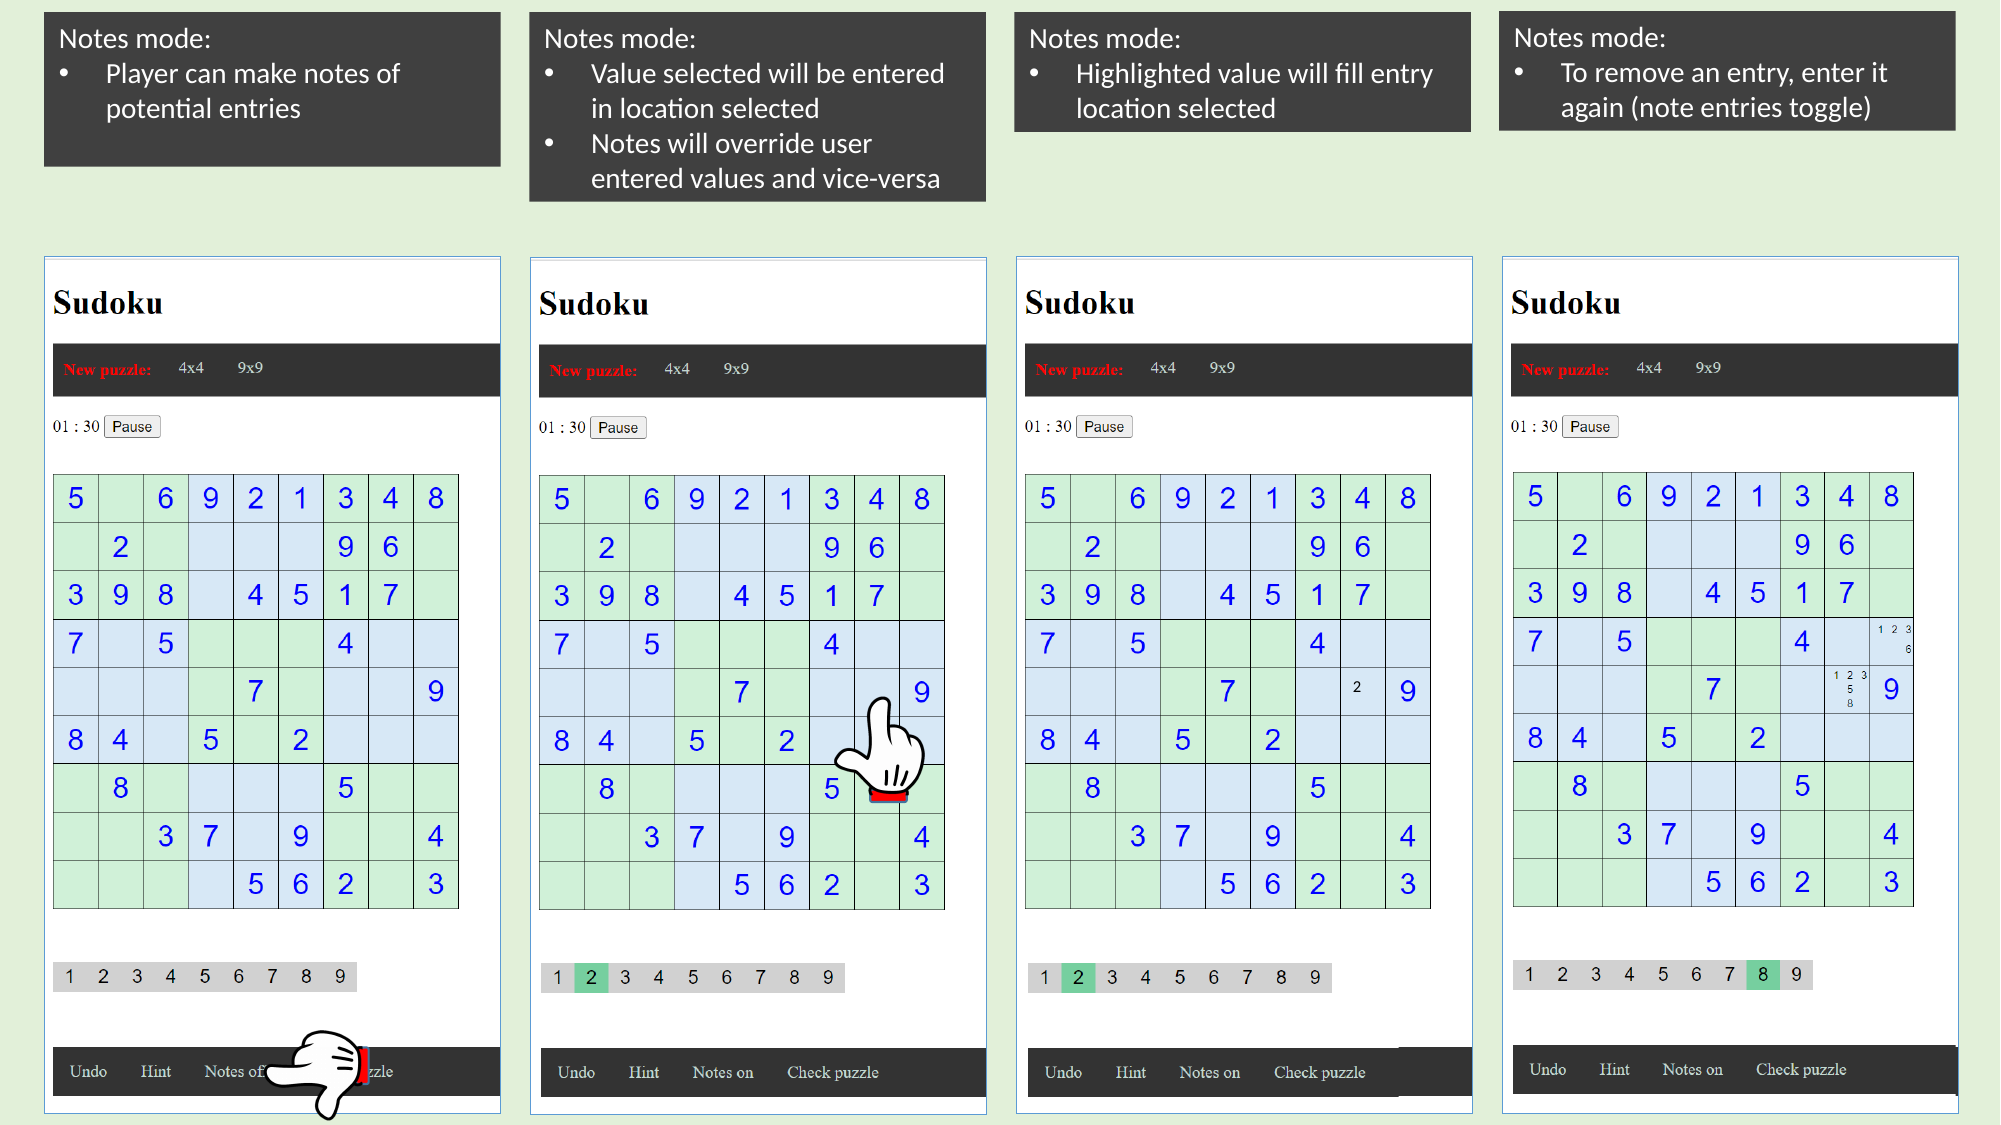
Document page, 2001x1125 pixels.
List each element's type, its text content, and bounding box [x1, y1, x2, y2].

text_box Notes mode: Value selected will be entered in location selected Notes will override user entered values and vice-versa [529, 12, 986, 202]
picture [530, 257, 987, 1115]
text_box Notes mode: To remove an entry, enter it again (note entries toggle) [1499, 11, 1956, 131]
picture [1016, 256, 1473, 1114]
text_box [786, 654, 967, 811]
text_box Notes mode: Highlighted value will fill entry location selected [1014, 12, 1471, 132]
picture [44, 256, 501, 1114]
text_box Notes mode: Player can make notes of potential entries [44, 12, 501, 167]
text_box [209, 999, 390, 1125]
picture [1502, 256, 1959, 1114]
